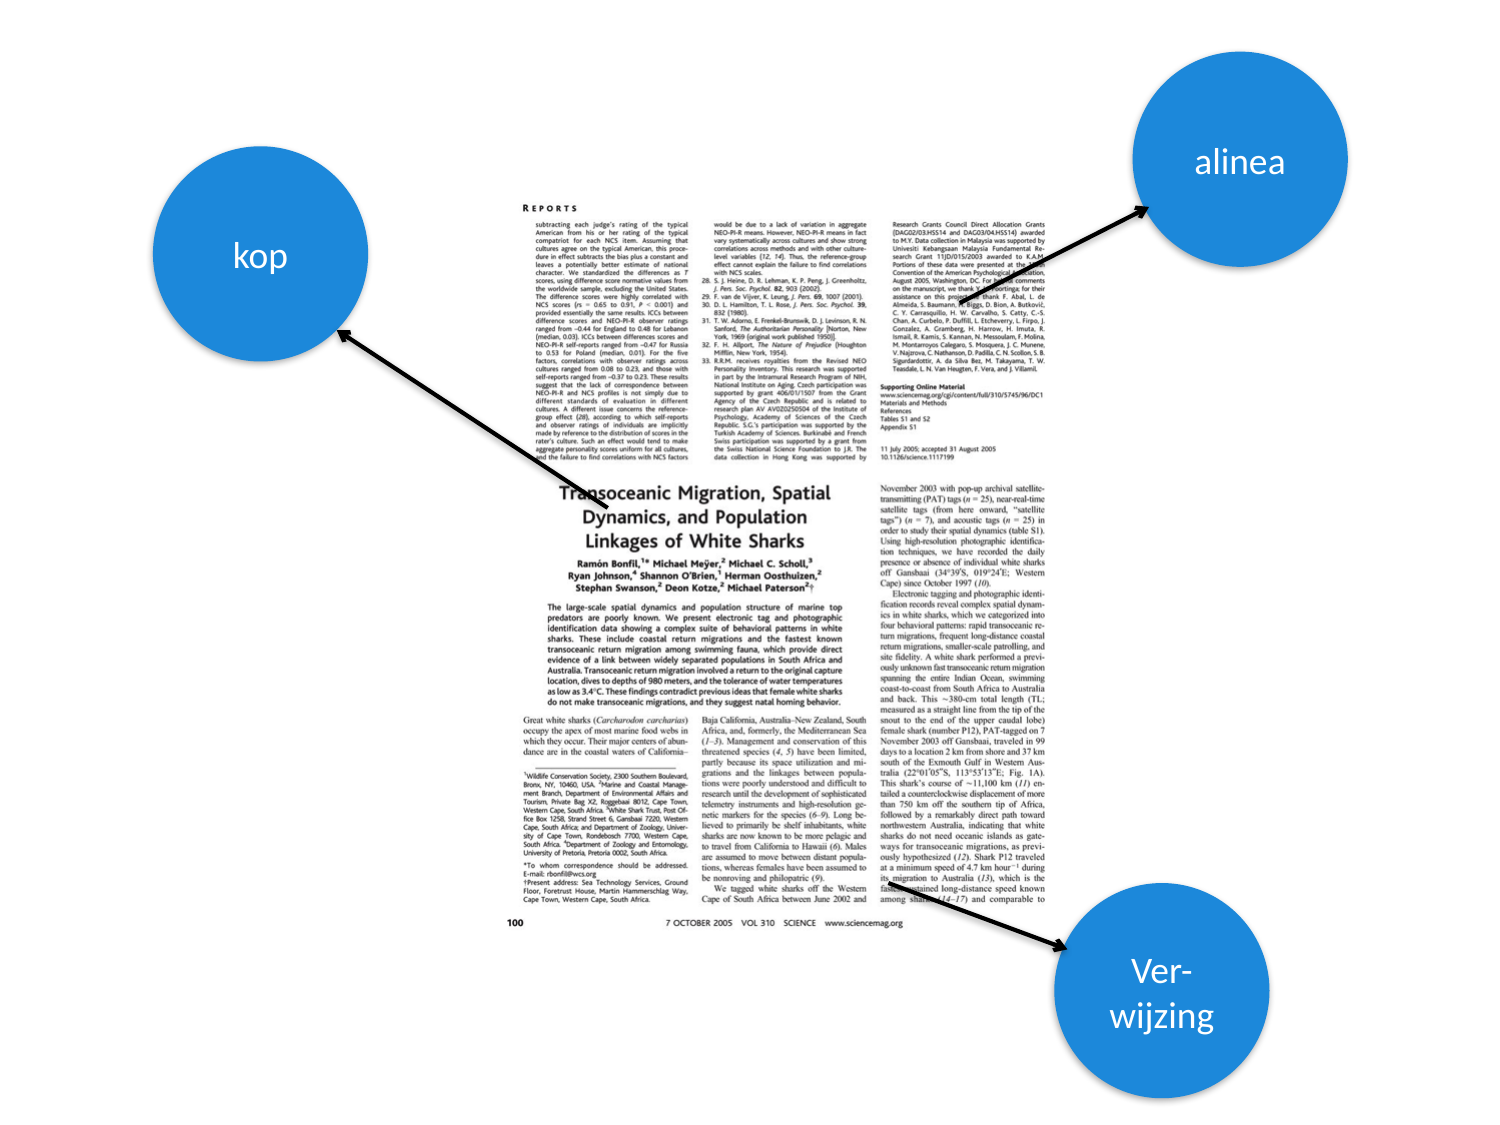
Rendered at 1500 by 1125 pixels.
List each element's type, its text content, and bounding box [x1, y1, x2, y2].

text_box kop [152, 145, 369, 363]
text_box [959, 206, 1150, 304]
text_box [336, 329, 608, 509]
text_box Ver-wijzing [1053, 882, 1271, 1100]
picture [483, 189, 1082, 950]
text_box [888, 882, 1068, 950]
text_box alinea [1131, 50, 1349, 268]
